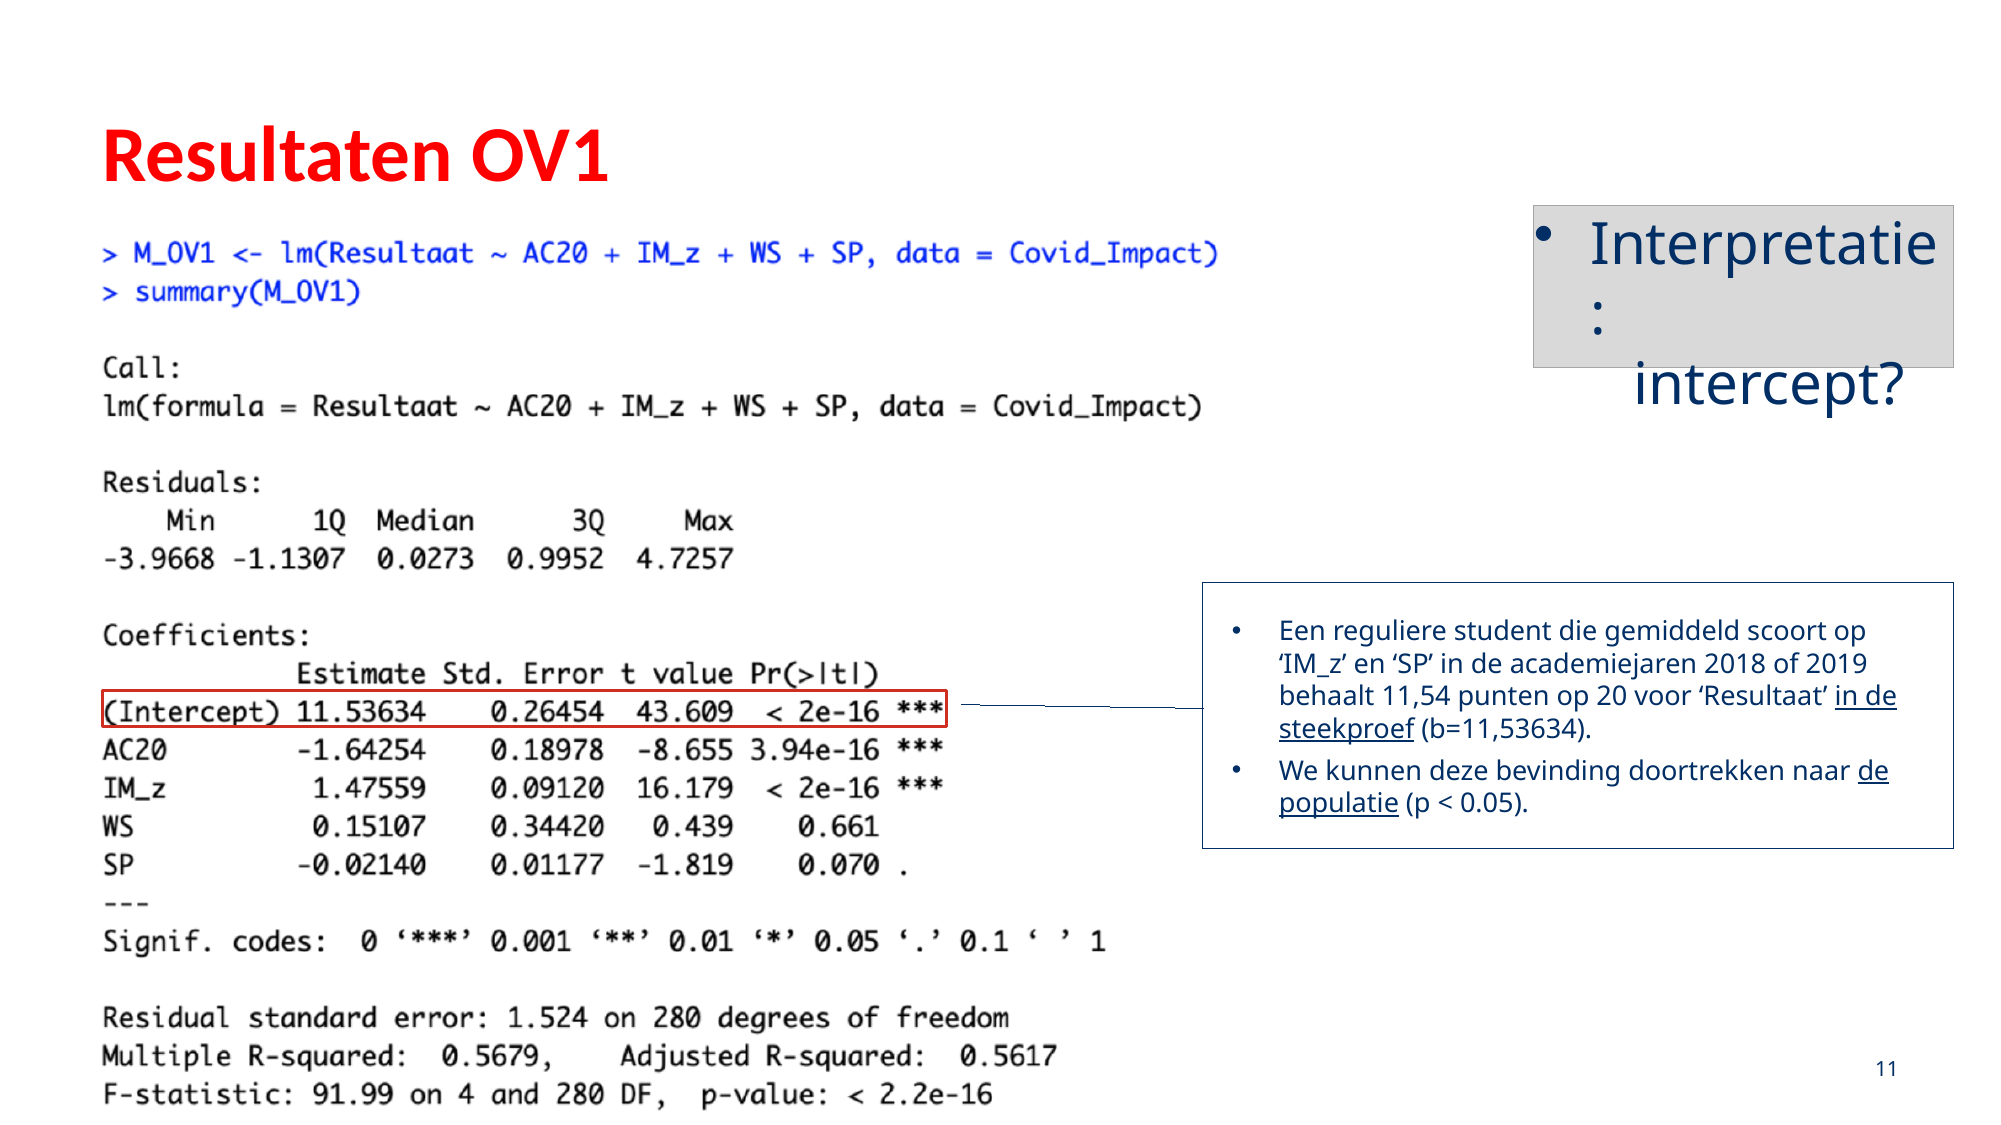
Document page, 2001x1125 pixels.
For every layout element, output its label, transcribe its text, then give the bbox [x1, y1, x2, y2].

slide_number 11 [1463, 1039, 1914, 1100]
text_box Een reguliere student die gemiddeld scoort op ‘IM_z’ en ‘SP’ in de academiejaren 2018 of 2019 behaalt 11,54 punten op 20 voor ‘Resultaat’ in de steekproef (b=11,53634). We kunnen deze bevinding doortrekken naar de populatie (p < 0.05). [1229, 582, 1954, 849]
picture [89, 218, 1226, 1118]
text_box Interpretatie: intercept? [1533, 205, 1954, 368]
title Resultaten OV1 [102, 101, 1898, 232]
